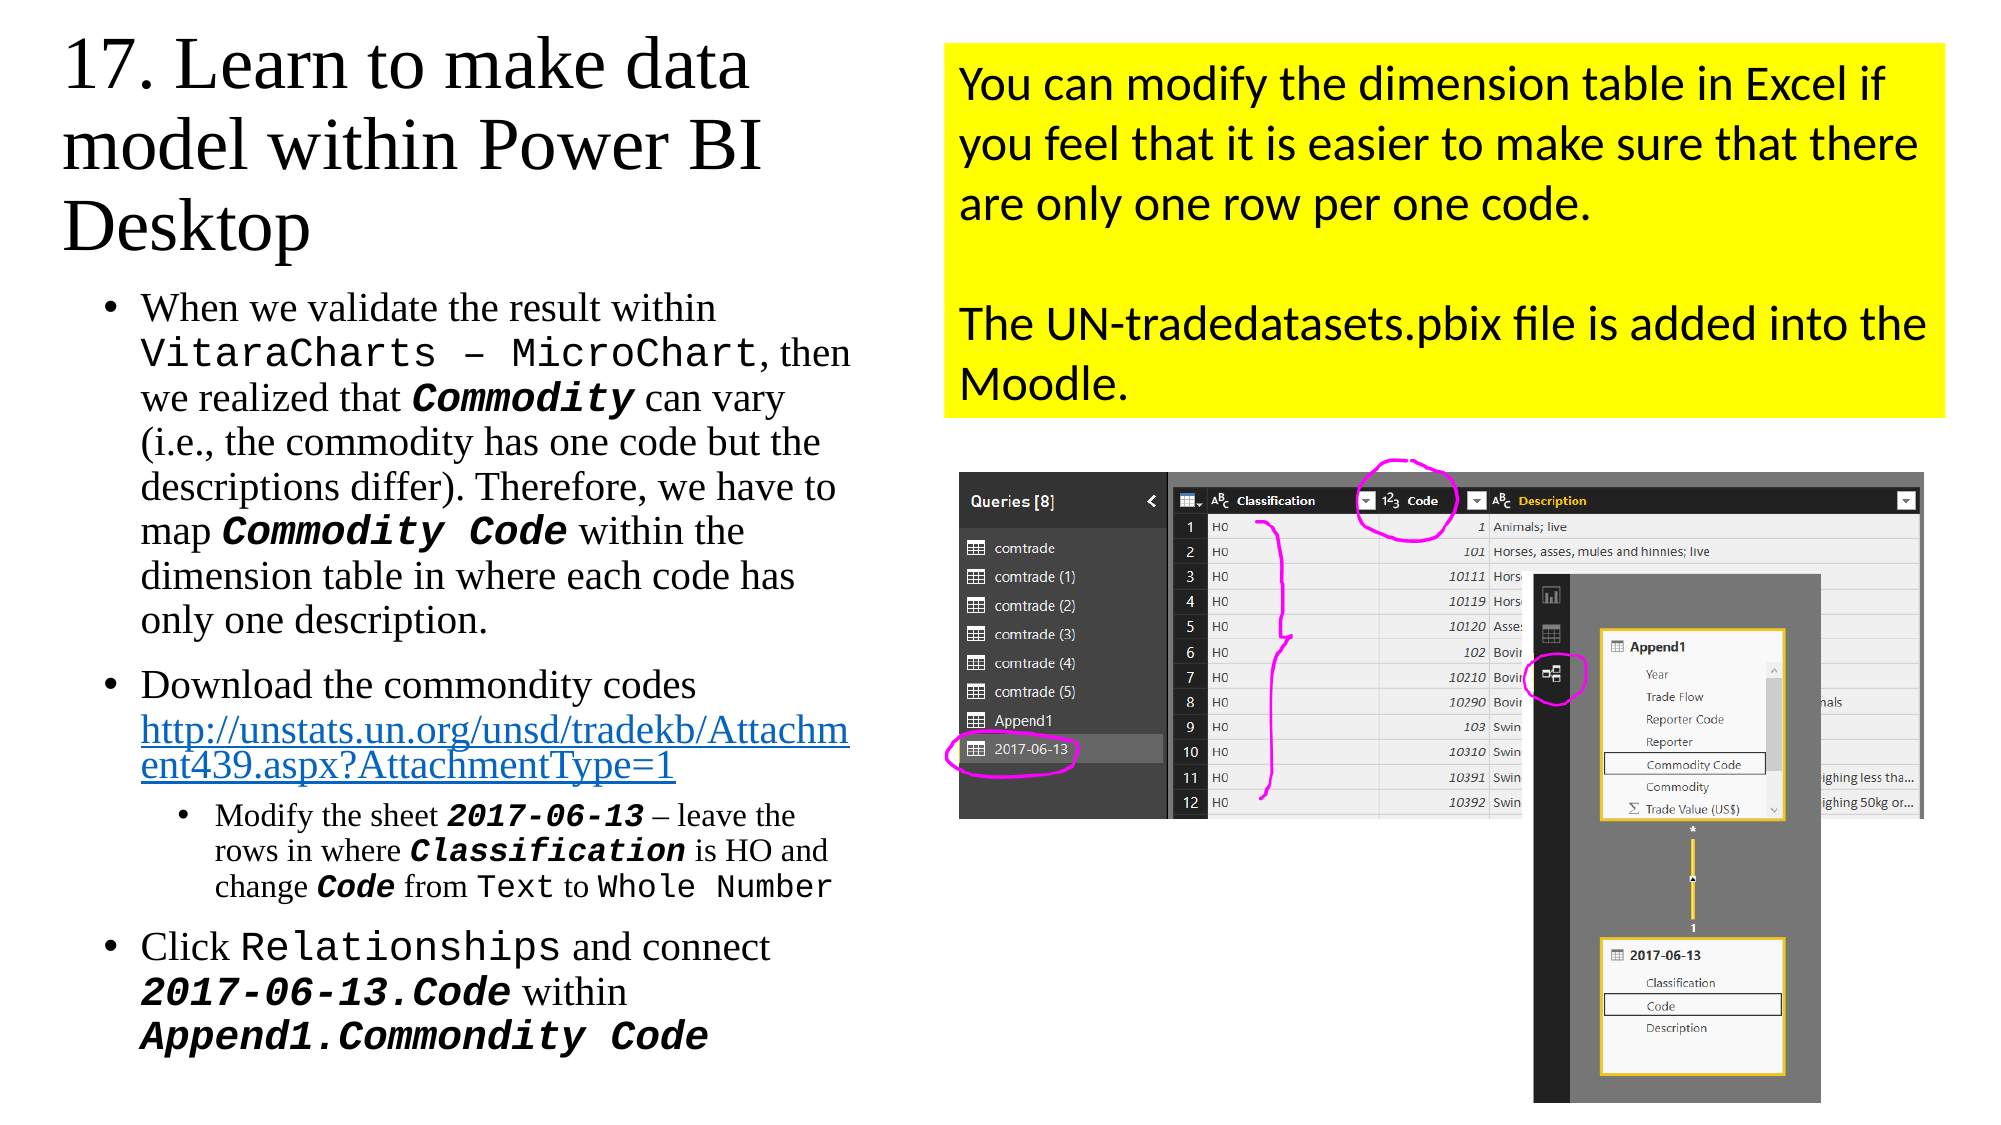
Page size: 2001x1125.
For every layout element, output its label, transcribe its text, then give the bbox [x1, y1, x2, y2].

text_box You can modify the dimension table in Excel if you feel that it is easier to make sure that there are only one row per one code. The UN-tradedatasets.pbix file is added into the Moodle. [944, 43, 1946, 418]
title 17. Learn to make data model within Power BI Desktop [47, 36, 925, 254]
list When we validate the result within VitaraCharts – MicroChart, then we realized that Commodity can vary (i.e., the commodity has one code but the descriptions differ). Therefore, we have to map Commodity Code within the dimension table in where each code has only one description. Download the commondity codes http://unstats.un.org/unsd/tradekb/Attachment439.aspx?AttachmentType=1 Modify the sheet 2017-06-13 – leave the rows in where Classification is HO and change Code from Text to Whole Number Click Relationships and connect 2017-06-13.Code within Append1.Commondity Code [88, 278, 873, 1035]
picture [944, 458, 1924, 1103]
